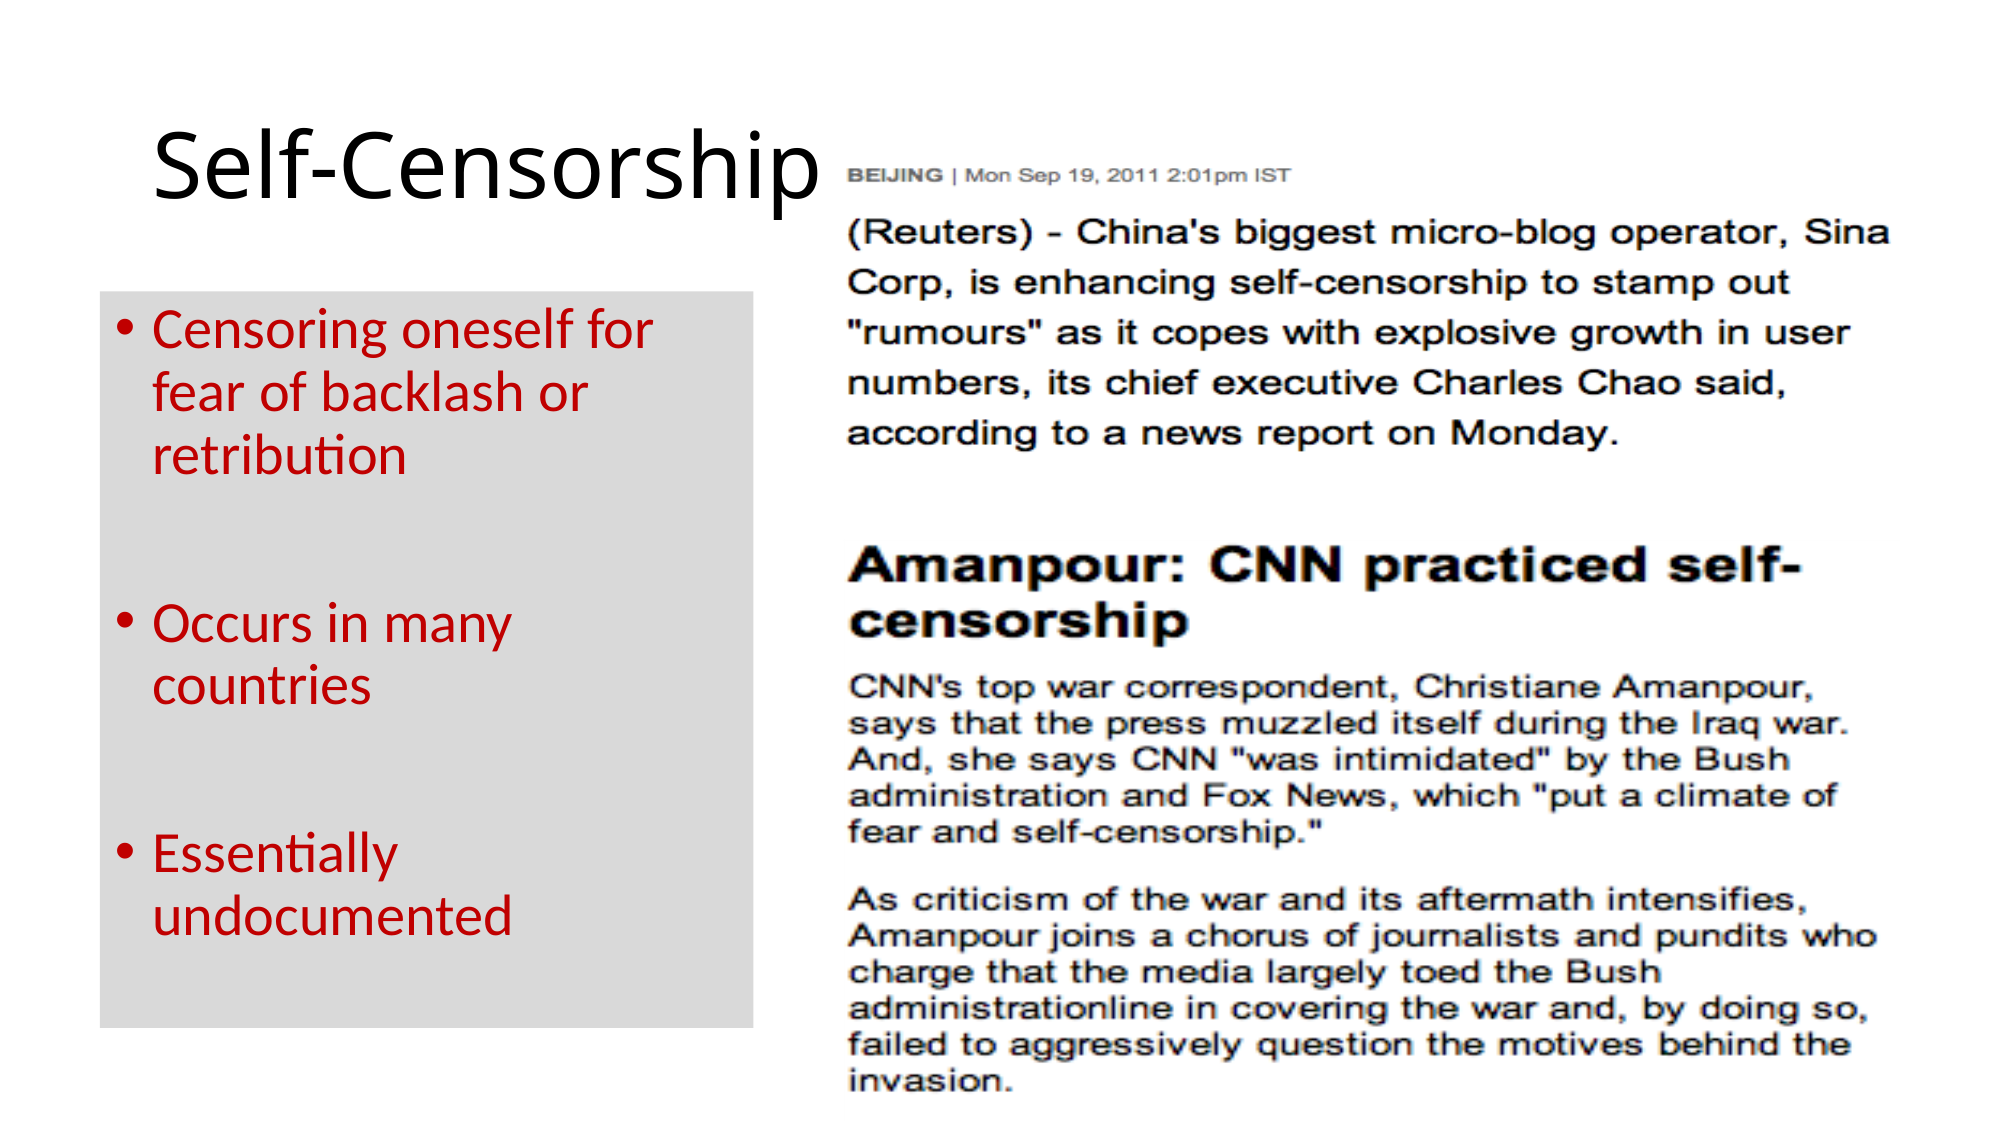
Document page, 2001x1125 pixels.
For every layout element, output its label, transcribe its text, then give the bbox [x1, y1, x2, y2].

picture [843, 539, 1900, 1121]
title Self-Censorship [137, 59, 1863, 278]
list Censoring oneself for fear of backlash or retribution Occurs in many countries Essentially undocumented [99, 291, 754, 1028]
picture [845, 157, 1900, 470]
